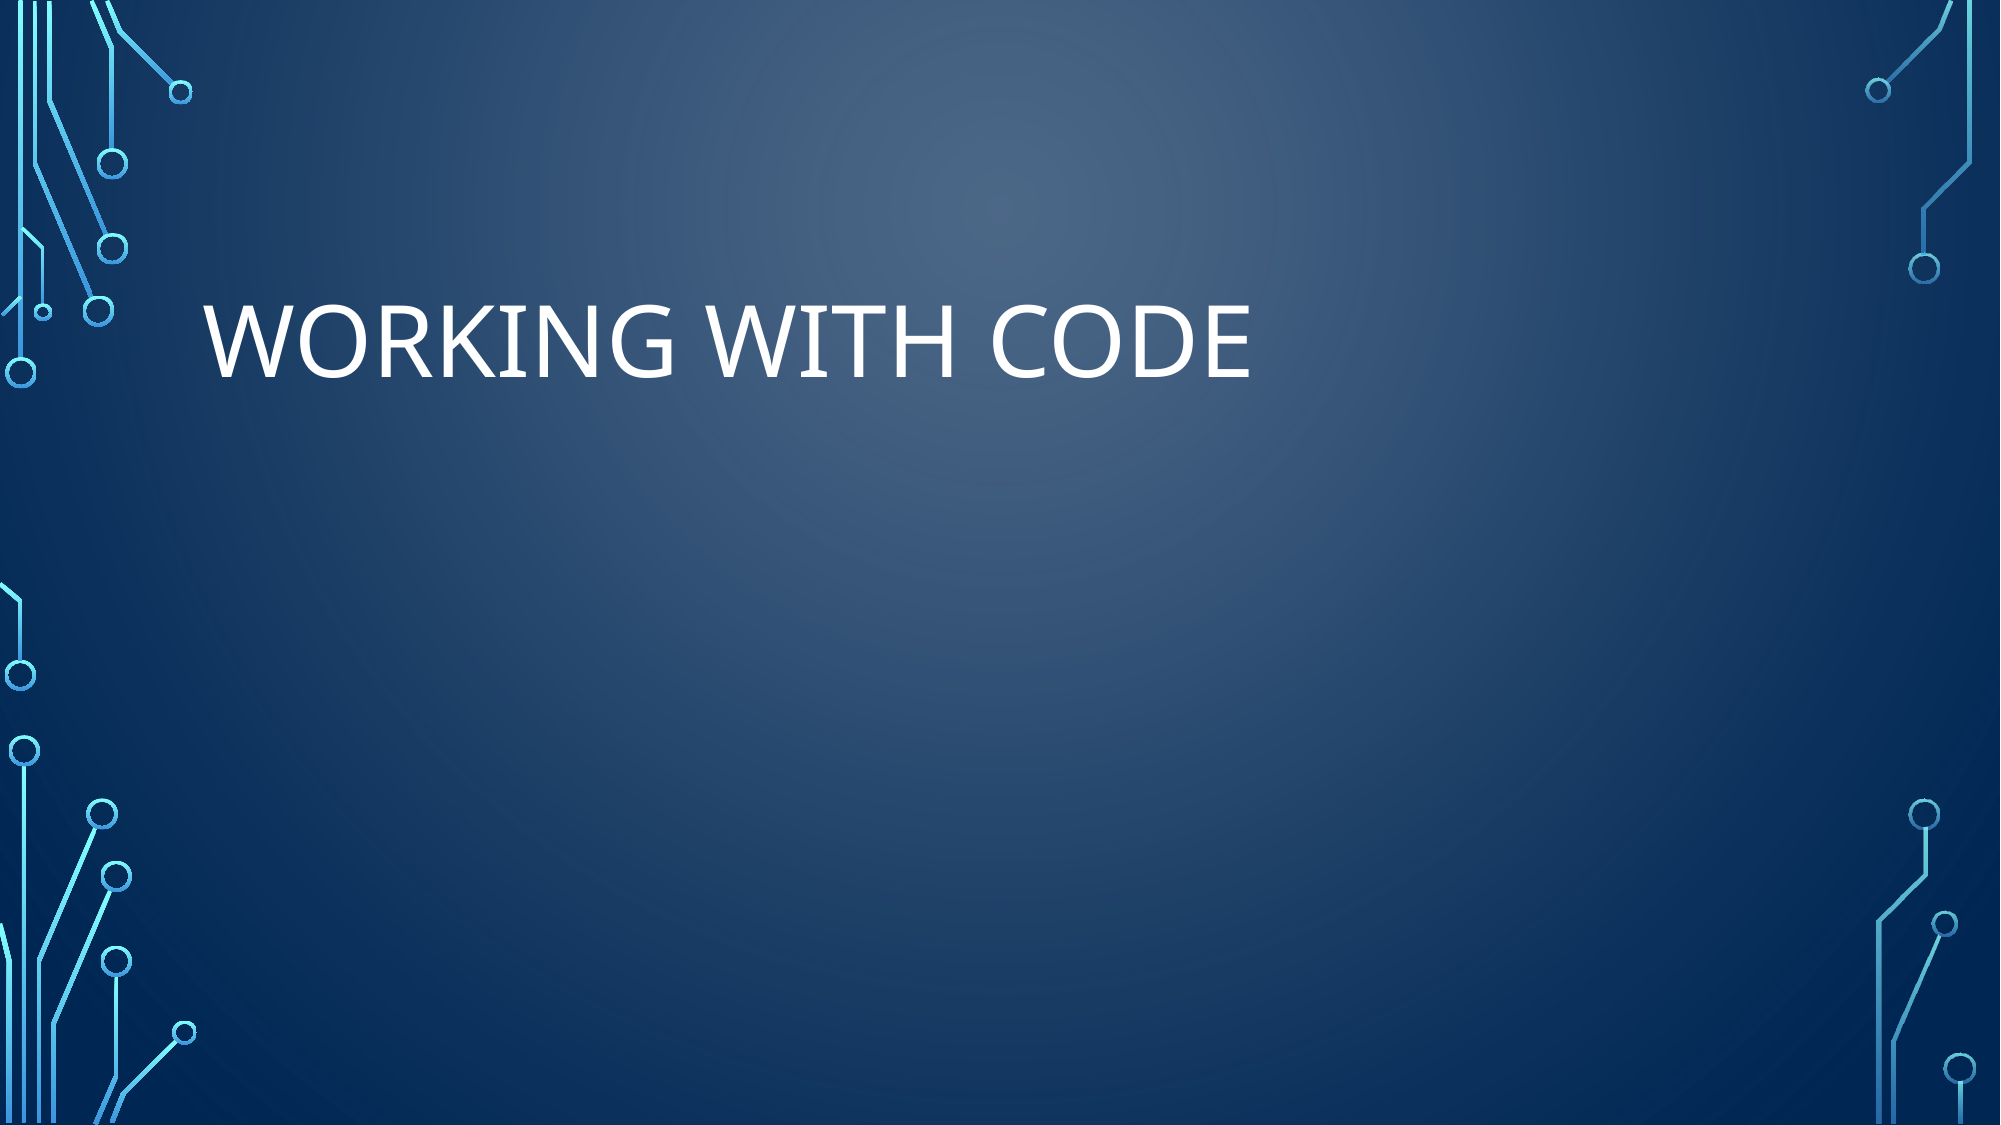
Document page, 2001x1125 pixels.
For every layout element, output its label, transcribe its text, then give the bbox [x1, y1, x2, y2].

title WORKING WITH CODE [187, 232, 1813, 459]
